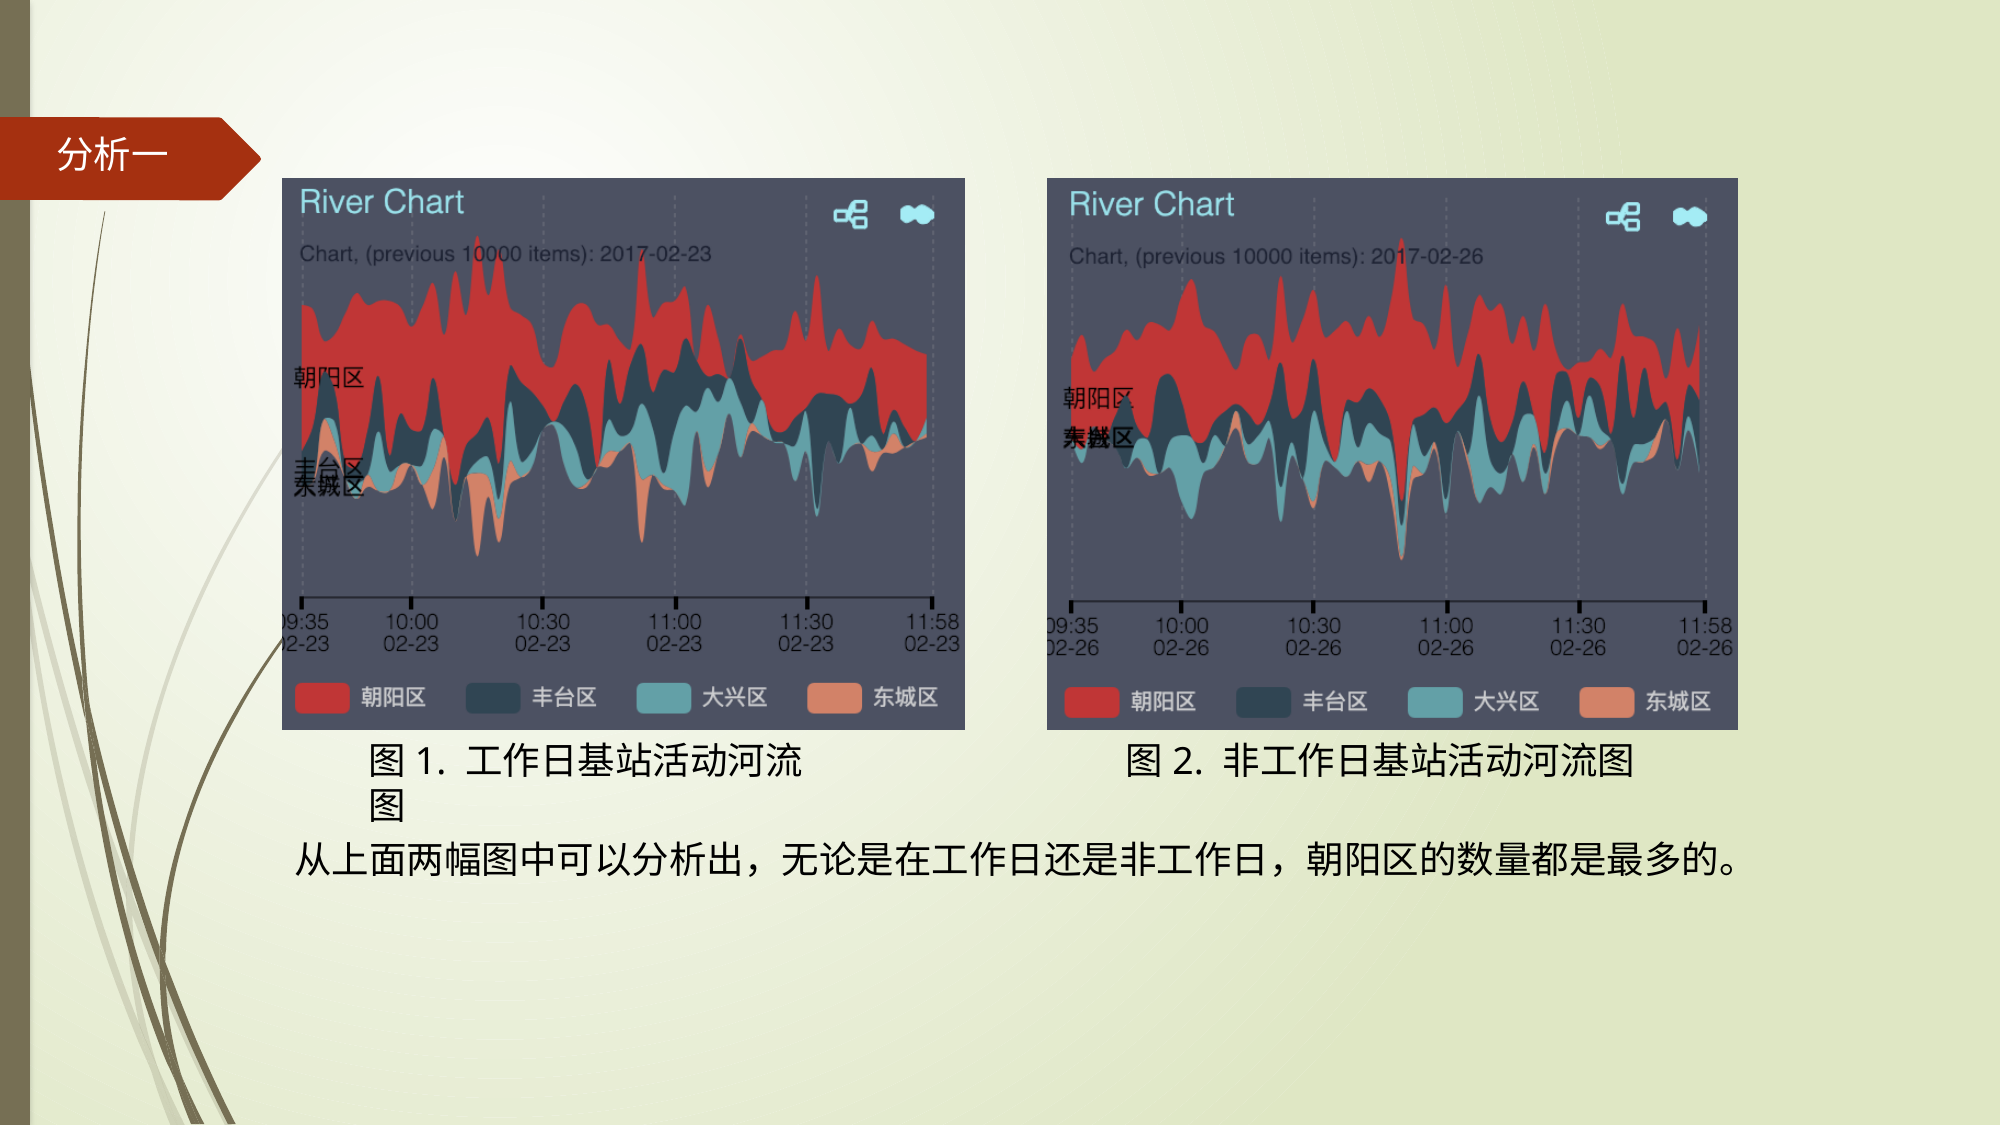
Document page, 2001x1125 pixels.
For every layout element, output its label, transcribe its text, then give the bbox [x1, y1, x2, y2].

picture [1047, 178, 1738, 731]
picture [281, 178, 966, 731]
text_box 图2. 非工作日基站活动河流图 [1111, 738, 1653, 790]
text_box 图1. 工作日基站活动河流图 [353, 738, 849, 828]
text_box 从上面两幅图中可以分析出，无论是在工作日还是非工作日，朝阳区的数量都是最多的。 [279, 828, 1816, 889]
text_box 分析一 [41, 123, 184, 184]
